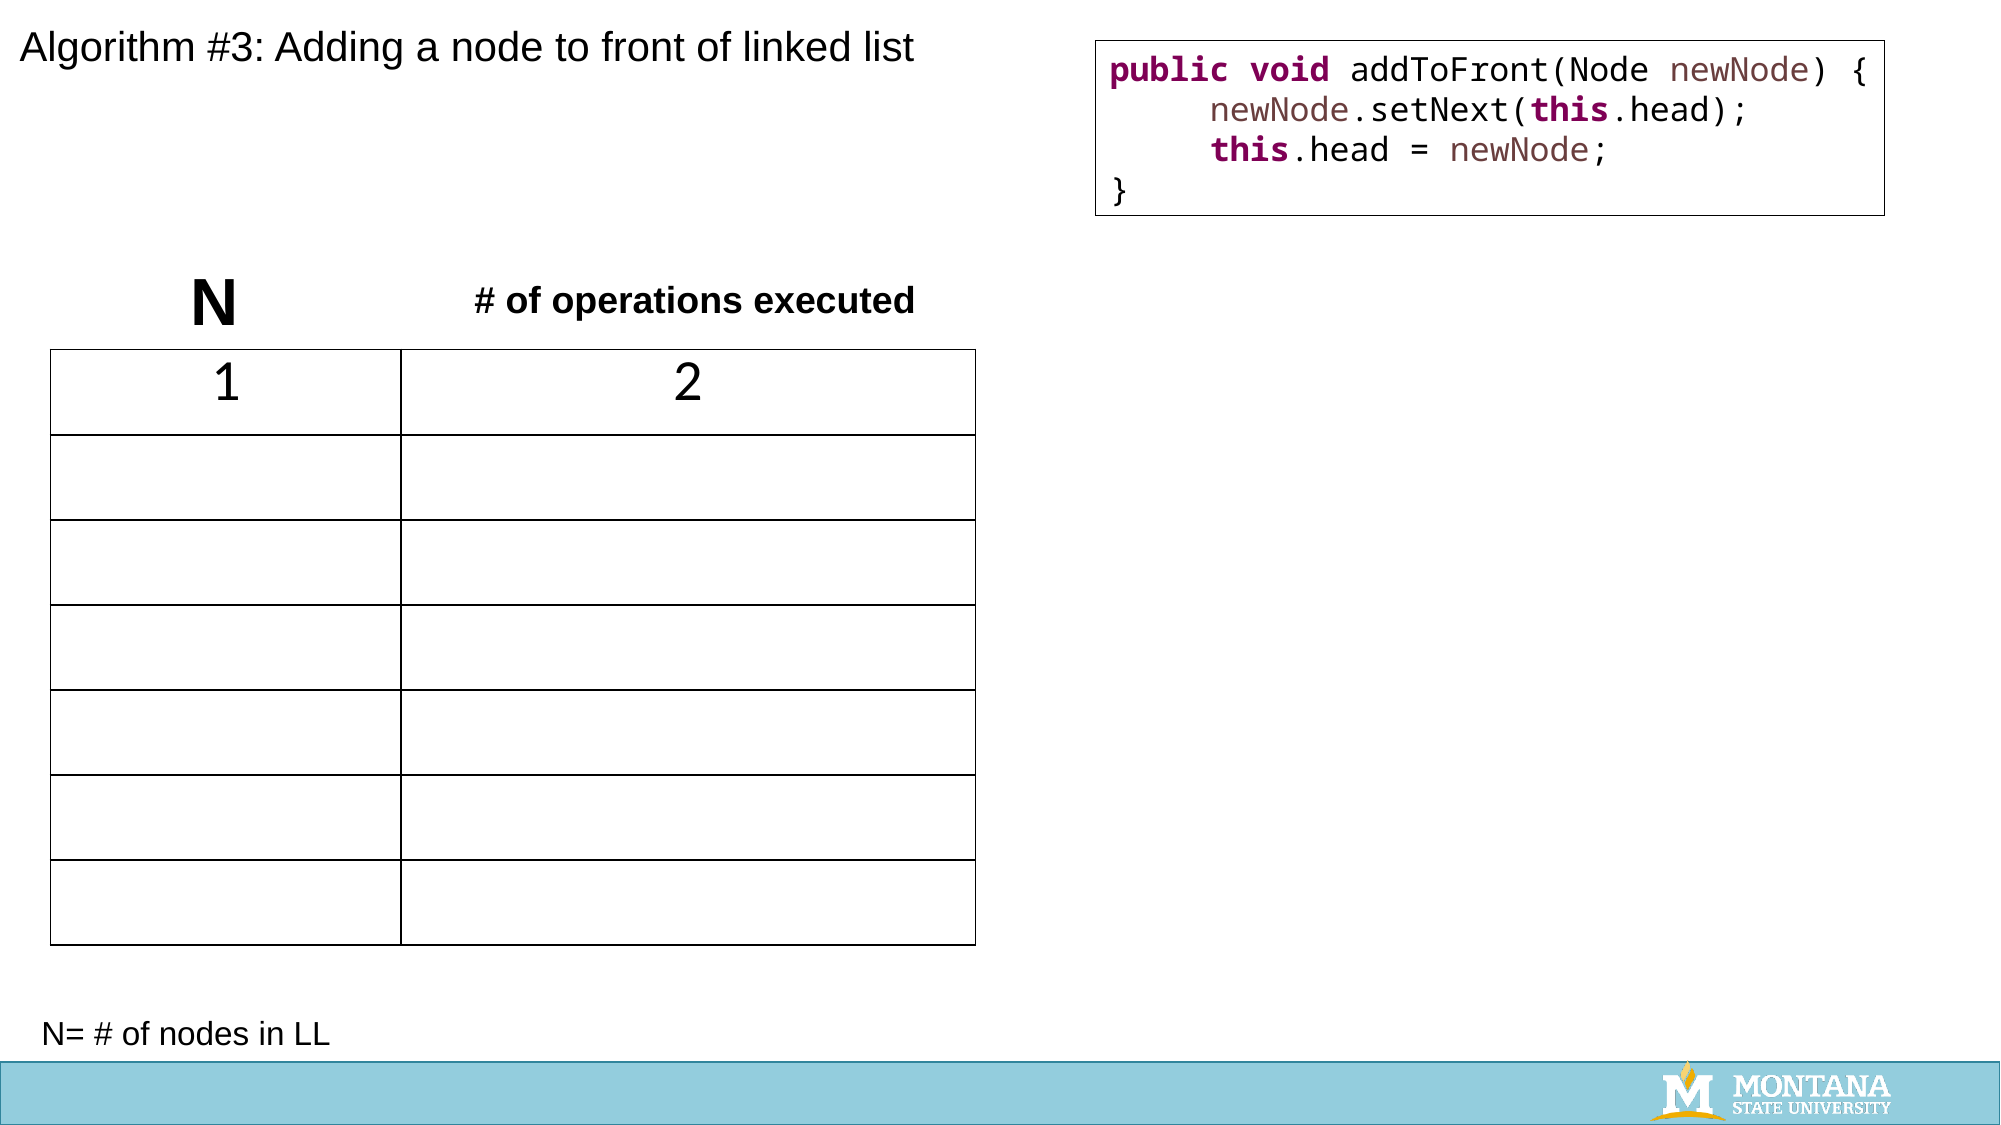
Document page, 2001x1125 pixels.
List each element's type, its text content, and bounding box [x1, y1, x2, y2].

text_box Algorithm #3: Adding a node to front of linked list [4, 12, 930, 78]
table_cell [402, 436, 975, 519]
table_cell [51, 861, 400, 944]
table_cell [51, 521, 400, 604]
table_cell [402, 521, 975, 604]
table_cell [402, 776, 975, 859]
table_cell [51, 436, 400, 519]
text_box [1892, 1060, 2000, 1125]
table_cell [51, 691, 400, 774]
picture [1649, 1060, 1892, 1122]
text_box # of operations executed [459, 269, 931, 329]
table_cell [402, 691, 975, 774]
table_cell [51, 606, 400, 689]
table_header 2 [402, 350, 975, 434]
table_cell [402, 606, 975, 689]
table_cell [402, 861, 975, 944]
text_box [0, 1060, 1647, 1125]
text_box N= # of nodes in LL [26, 1004, 347, 1060]
text_box public void addToFront(Node newNode) { newNode.setNext(this.head); this.head = newNode; } [1095, 40, 1885, 216]
text_box N [175, 251, 254, 347]
table_header 1 [51, 350, 400, 434]
table_cell [51, 776, 400, 859]
